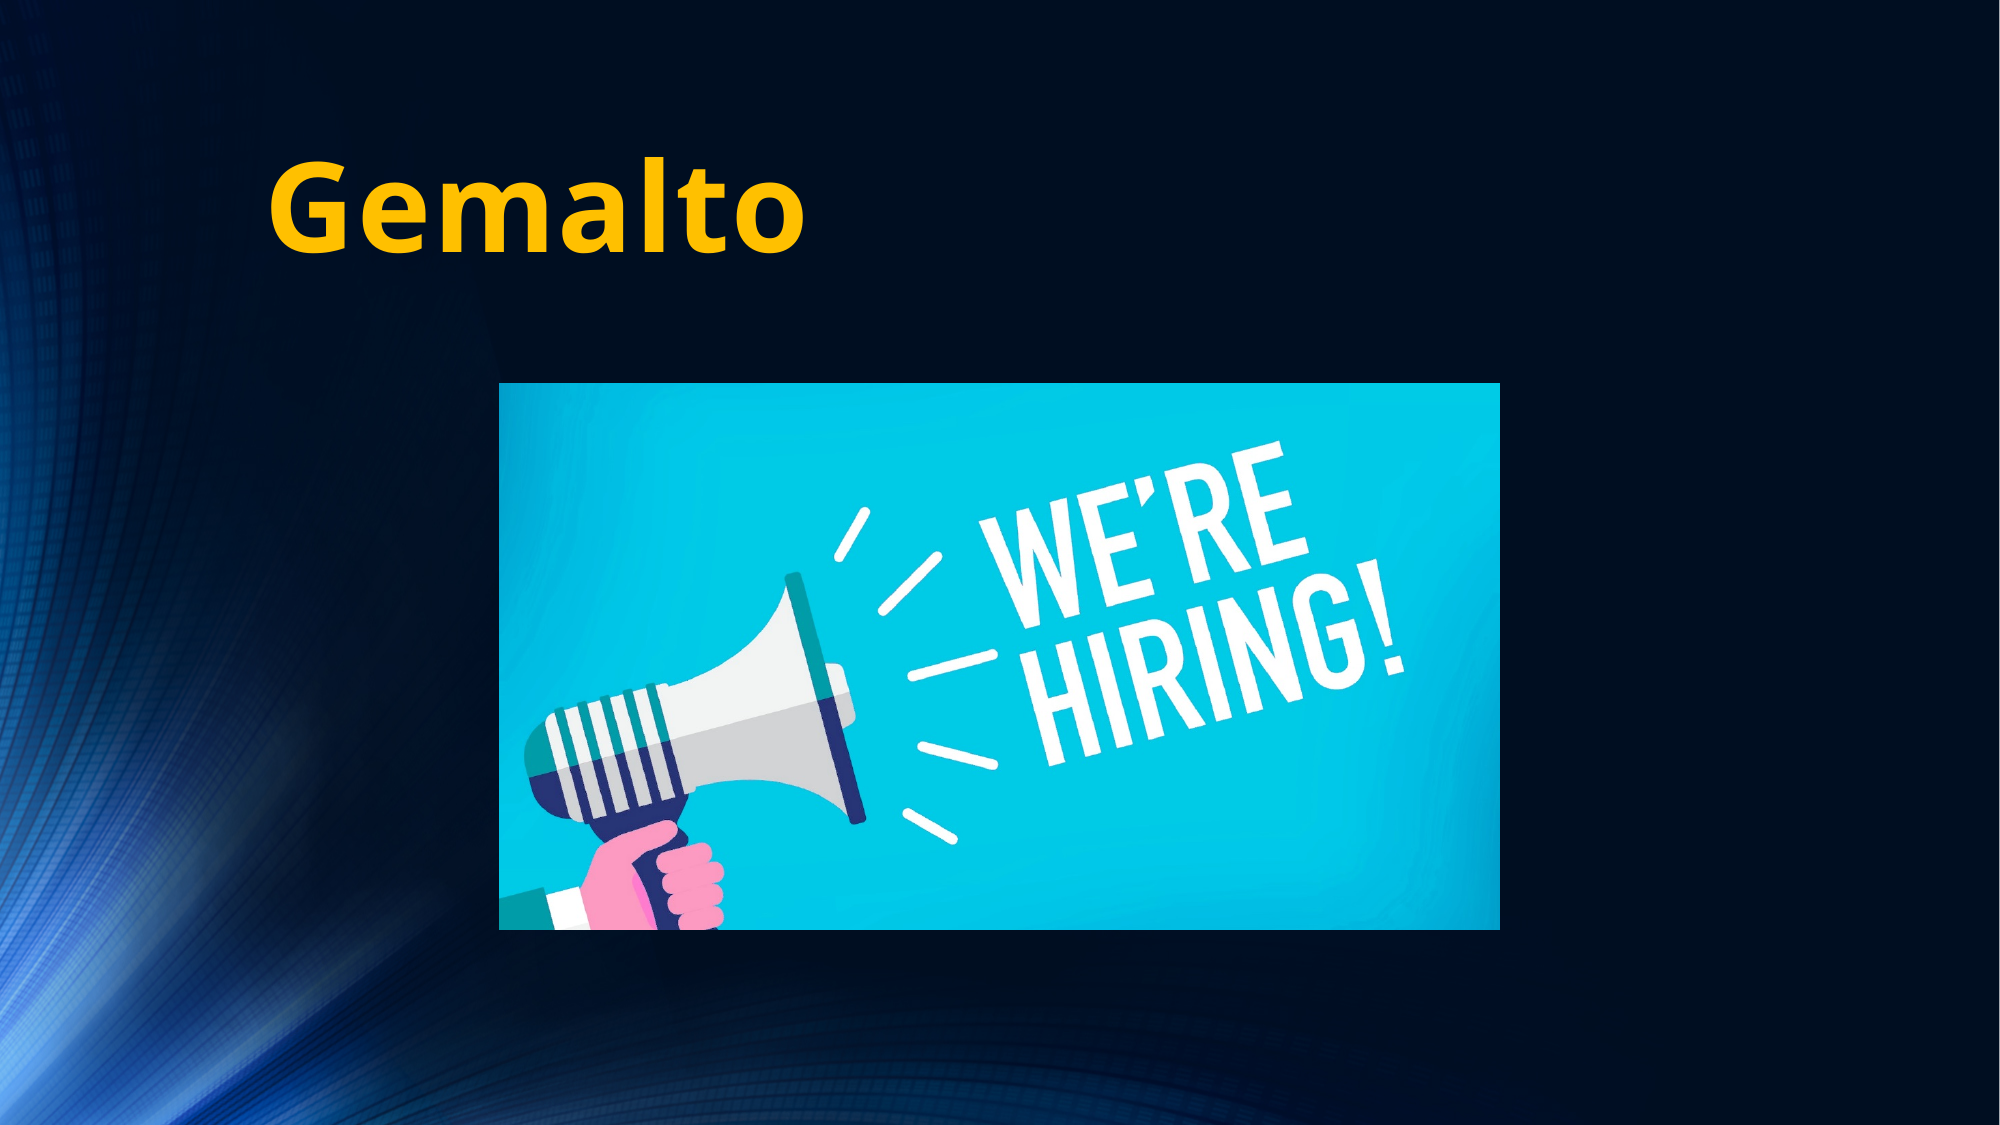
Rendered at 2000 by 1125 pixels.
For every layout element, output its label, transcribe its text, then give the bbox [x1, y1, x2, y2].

picture [0, 0, 2000, 1125]
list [499, 383, 1500, 930]
title Gemalto [249, 62, 1750, 288]
